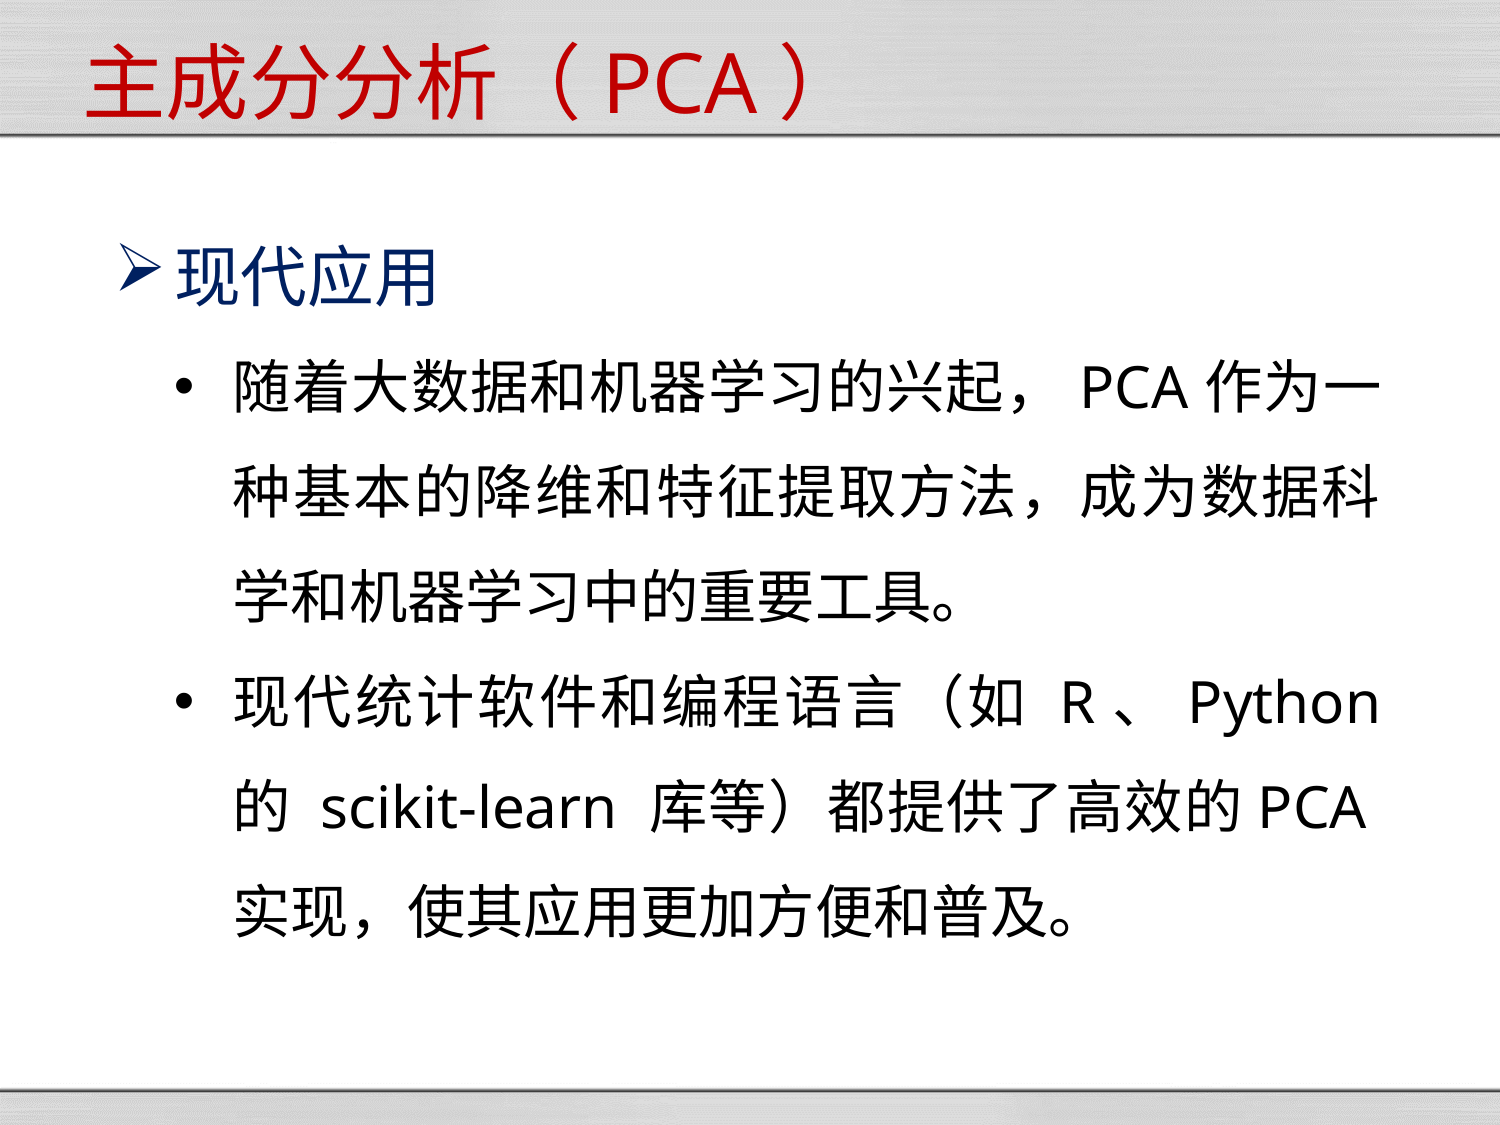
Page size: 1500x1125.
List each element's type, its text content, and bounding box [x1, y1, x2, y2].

picture [0, 0, 1500, 1125]
text_box 主成分分析（PCA） [67, 24, 1300, 133]
text_box 现代应用 随着大数据和机器学习的兴起，PCA作为一种基本的降维和特征提取方法，成为数据科学和机器学习中的重要工具。 现代统计软件和编程语言（如 R、Python 的 scikit-learn 库等）都提供了高效的PCA实现，使其应用更加方便和普及。 [99, 187, 1396, 953]
